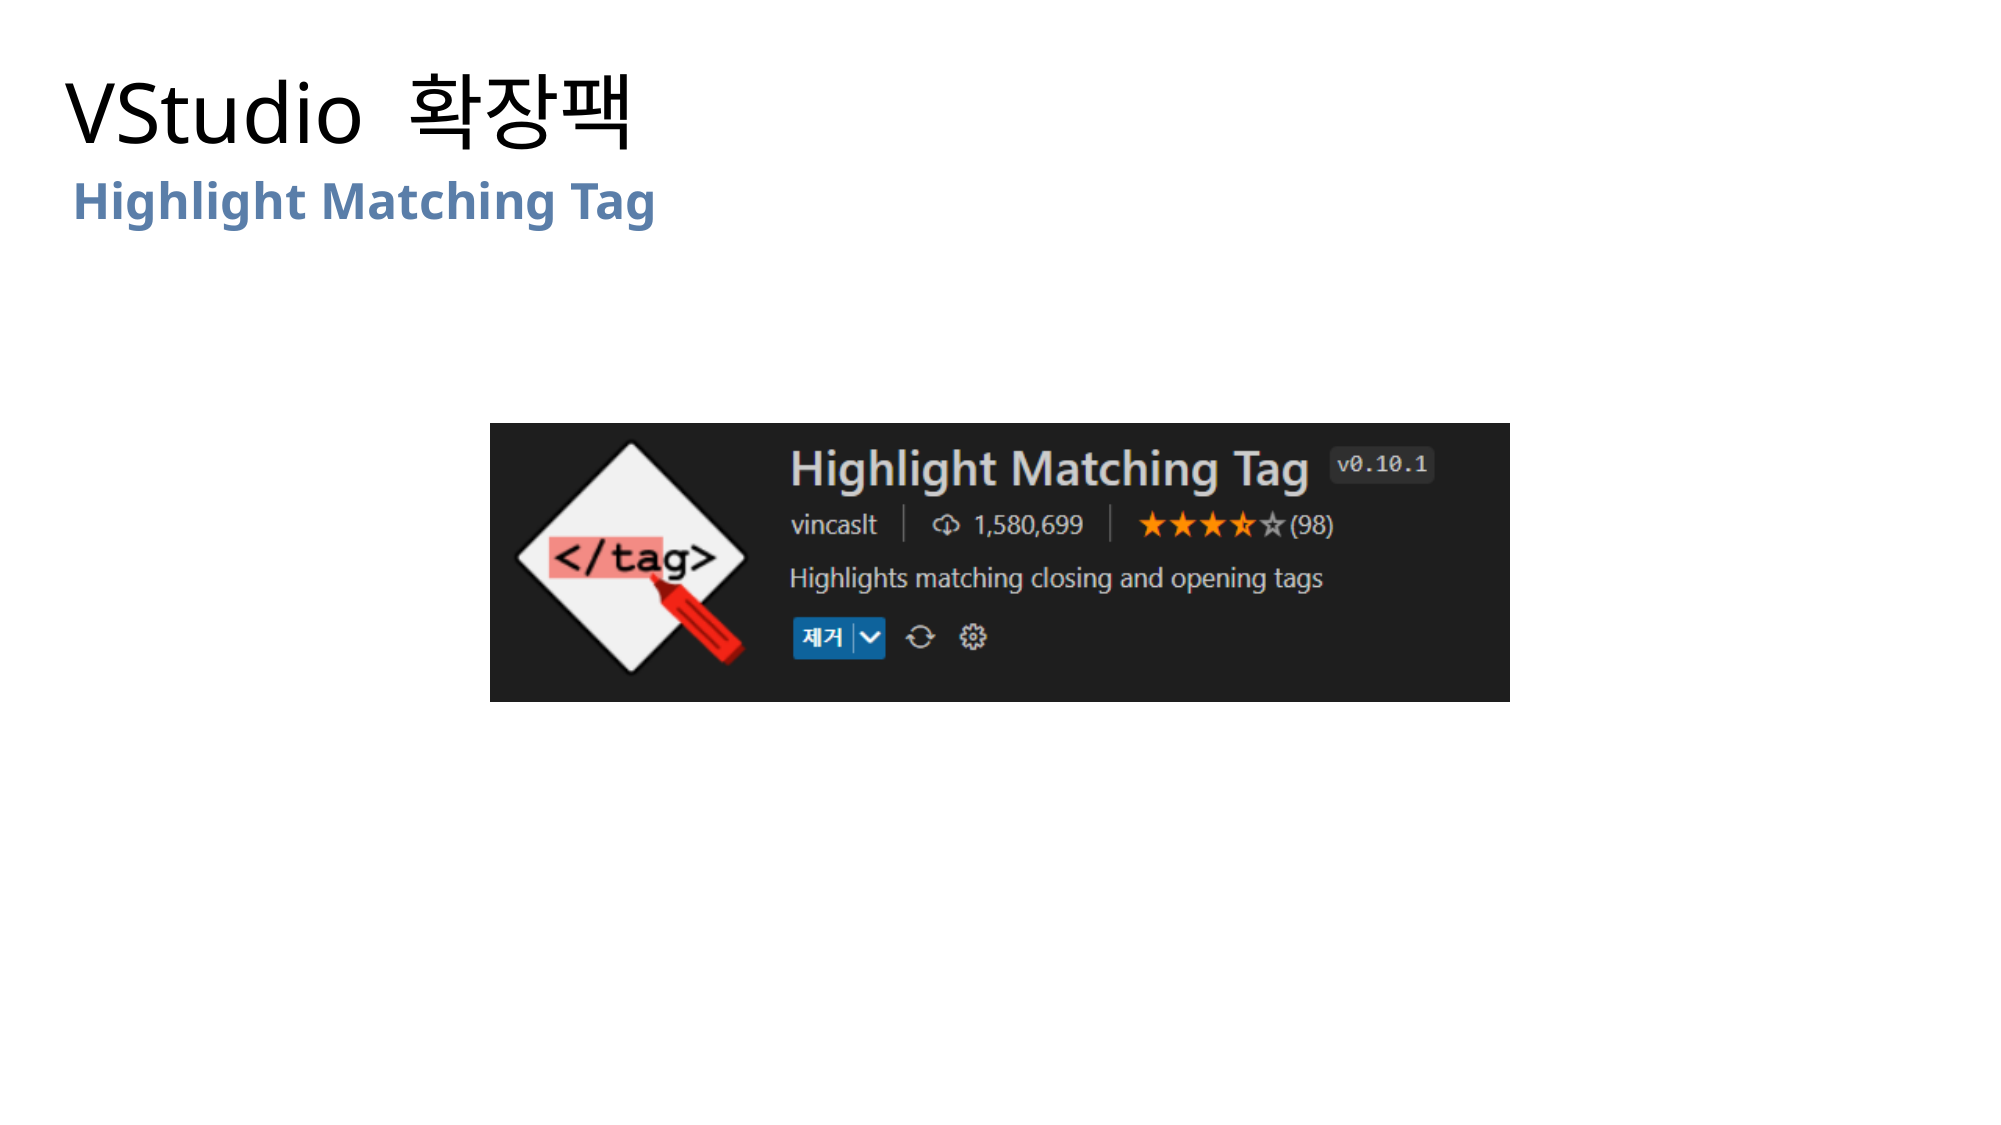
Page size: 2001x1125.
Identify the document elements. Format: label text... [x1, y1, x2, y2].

text_box Highlight Matching Tag [57, 161, 1058, 237]
picture [490, 423, 1510, 702]
text_box VStudio 확장팩 [50, 52, 1743, 168]
